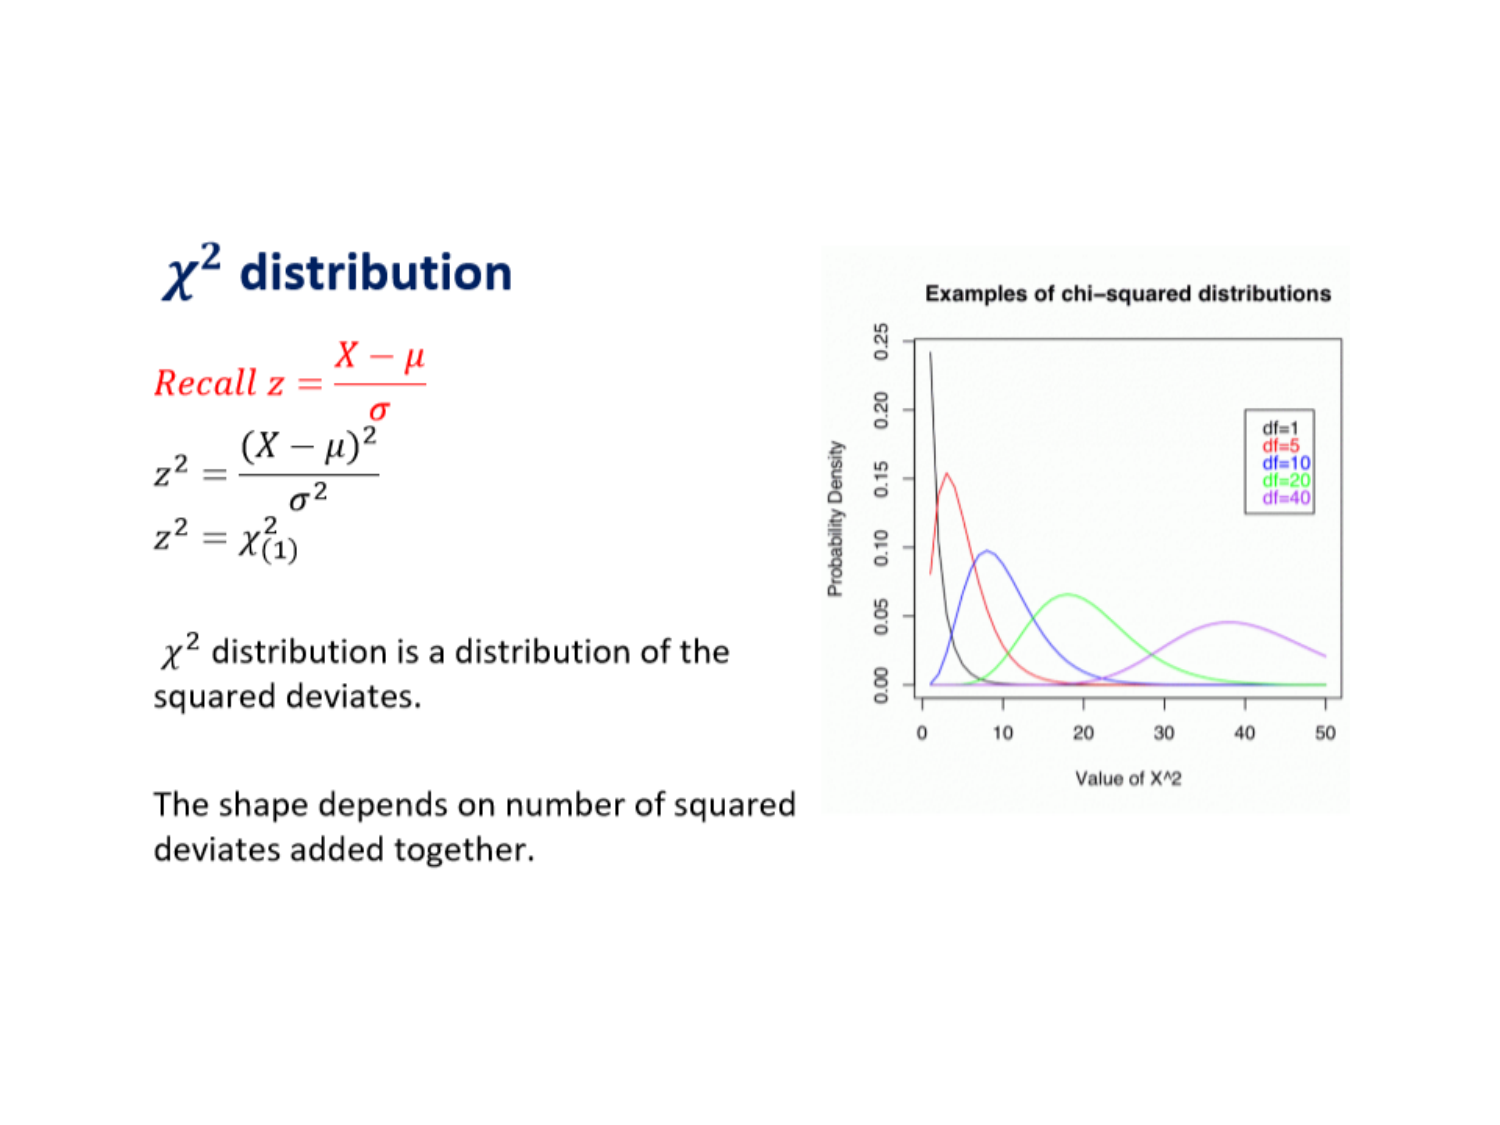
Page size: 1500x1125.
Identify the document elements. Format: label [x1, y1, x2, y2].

picture [149, 223, 1351, 901]
